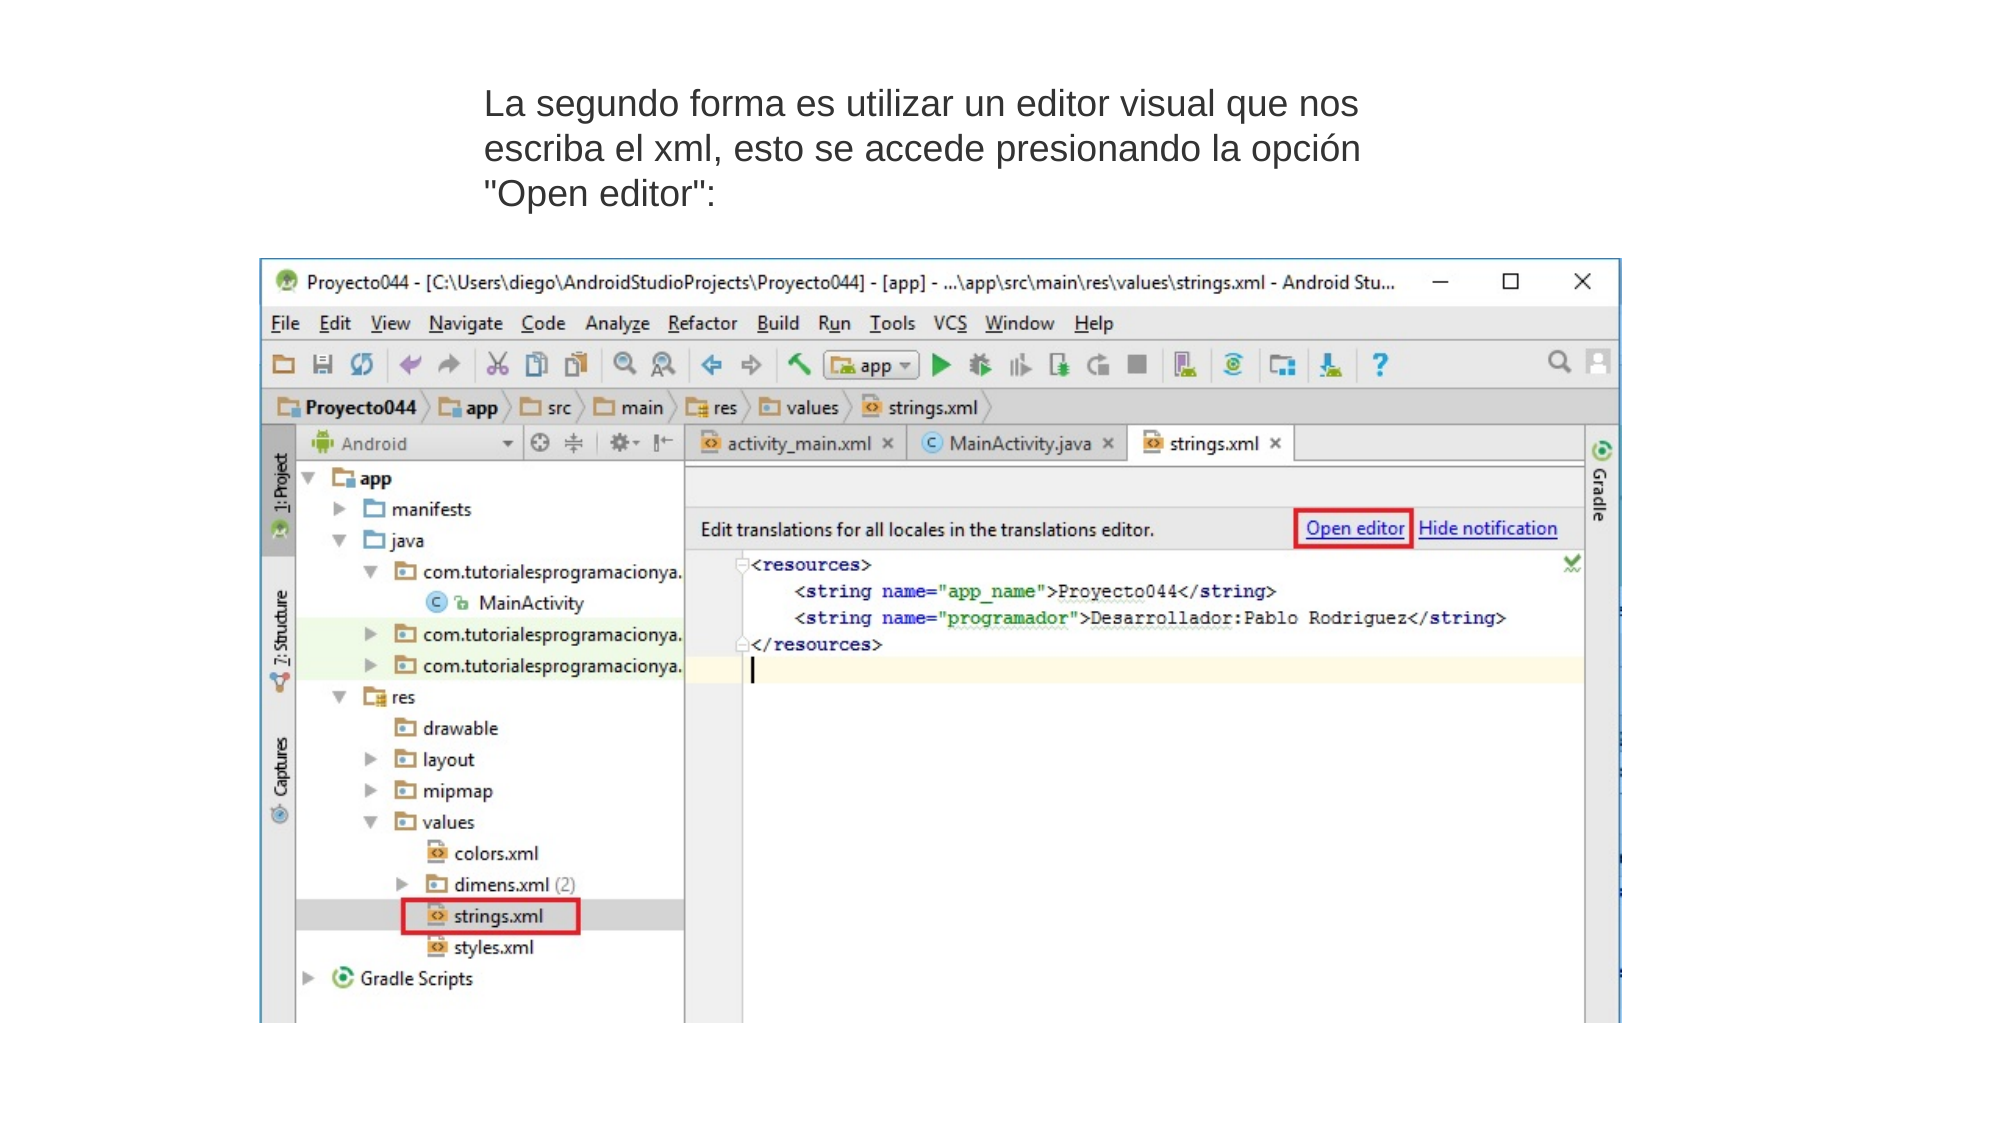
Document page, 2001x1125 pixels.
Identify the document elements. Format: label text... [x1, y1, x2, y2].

picture [259, 258, 1622, 1023]
text_box La segundo forma es utilizar un editor visual que nos escriba el xml, esto se accede presionando la opción "Open editor": [469, 71, 1470, 222]
